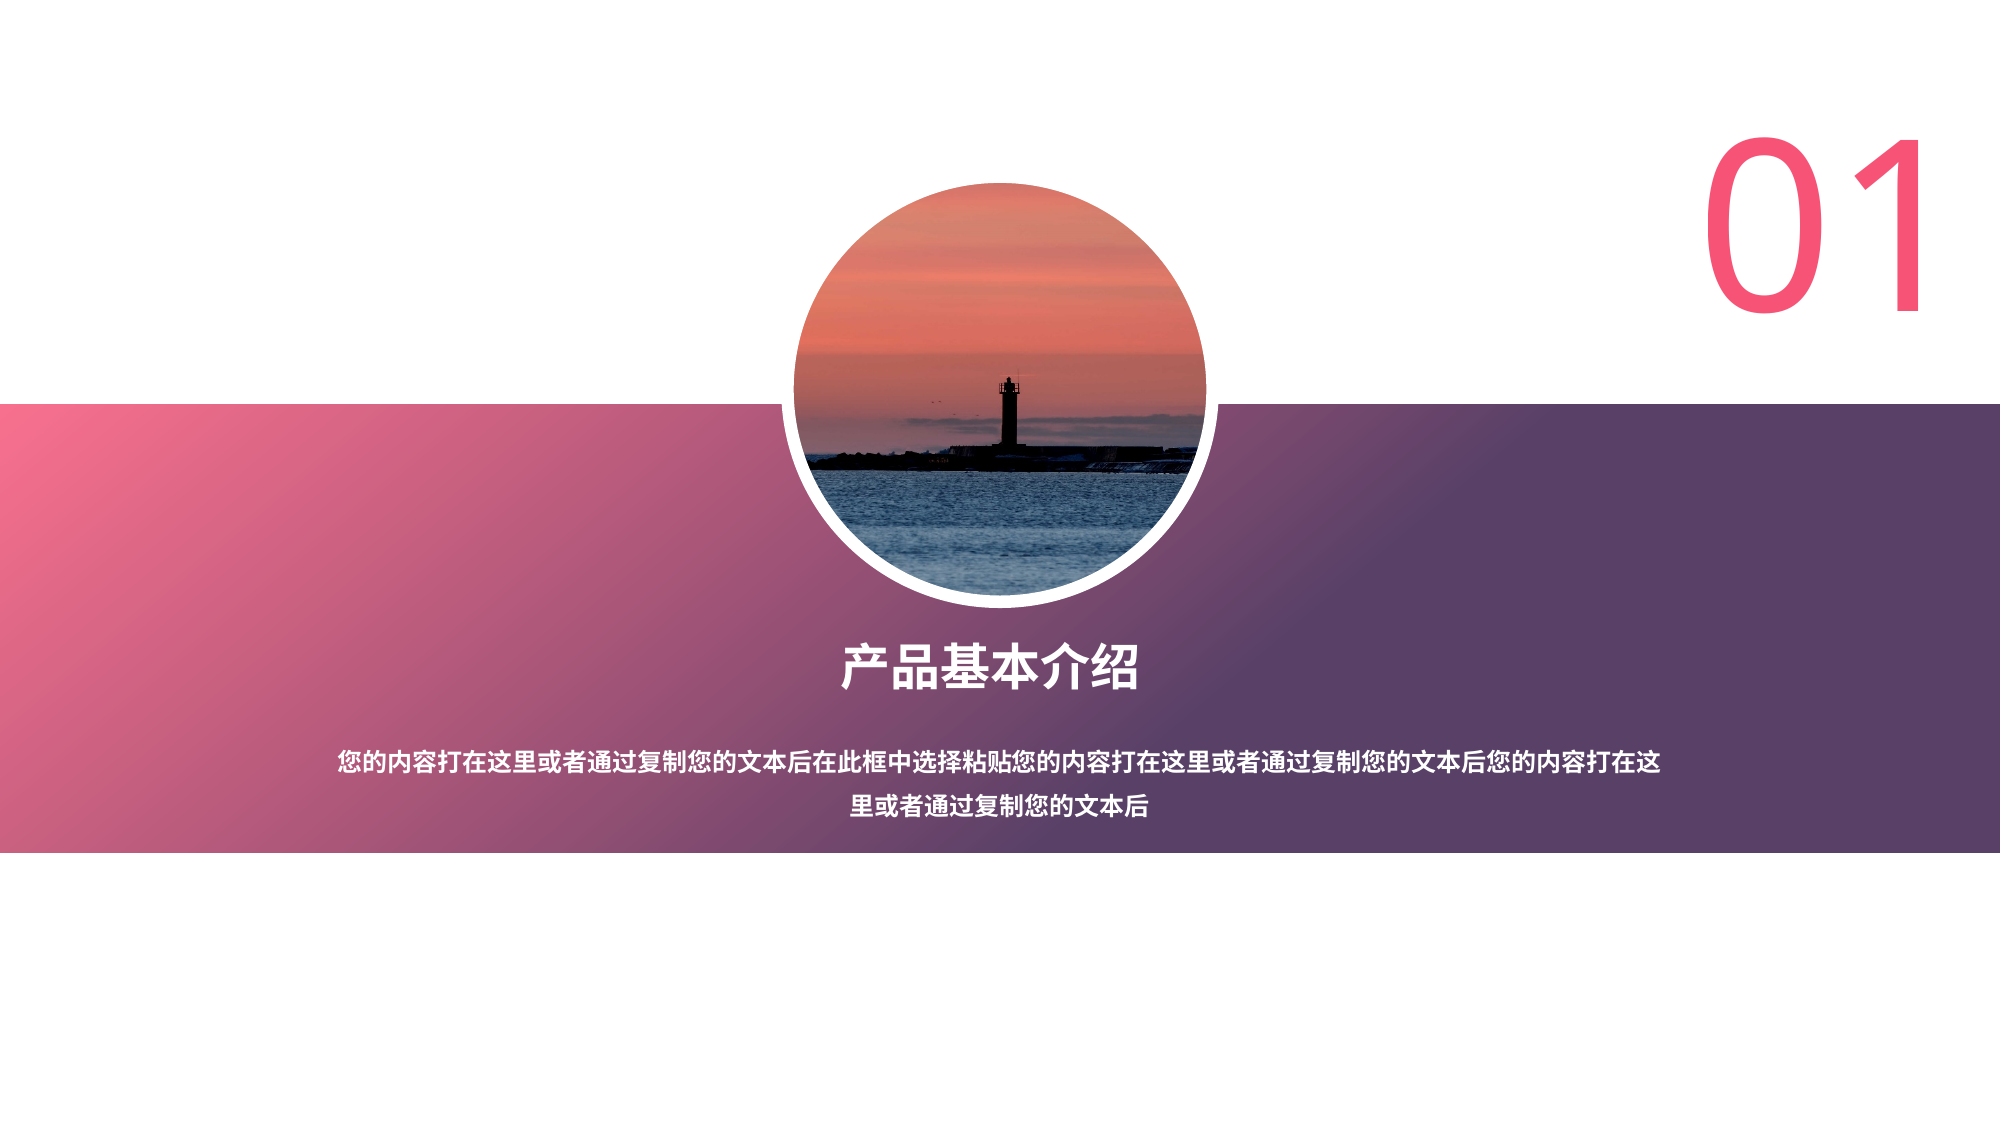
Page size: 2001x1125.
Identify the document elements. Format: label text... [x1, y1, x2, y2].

text_box 01 [1682, 64, 2000, 367]
text_box [0, 403, 2000, 854]
picture [787, 176, 1213, 602]
text_box 产品基本介绍 [825, 628, 1175, 704]
text_box 您的内容打在这里或者通过复制您的文本后在此框中选择粘贴您的内容打在这里或者通过复制您的文本后您的内容打在这里或者通过复制您的文本后 [335, 731, 1665, 821]
